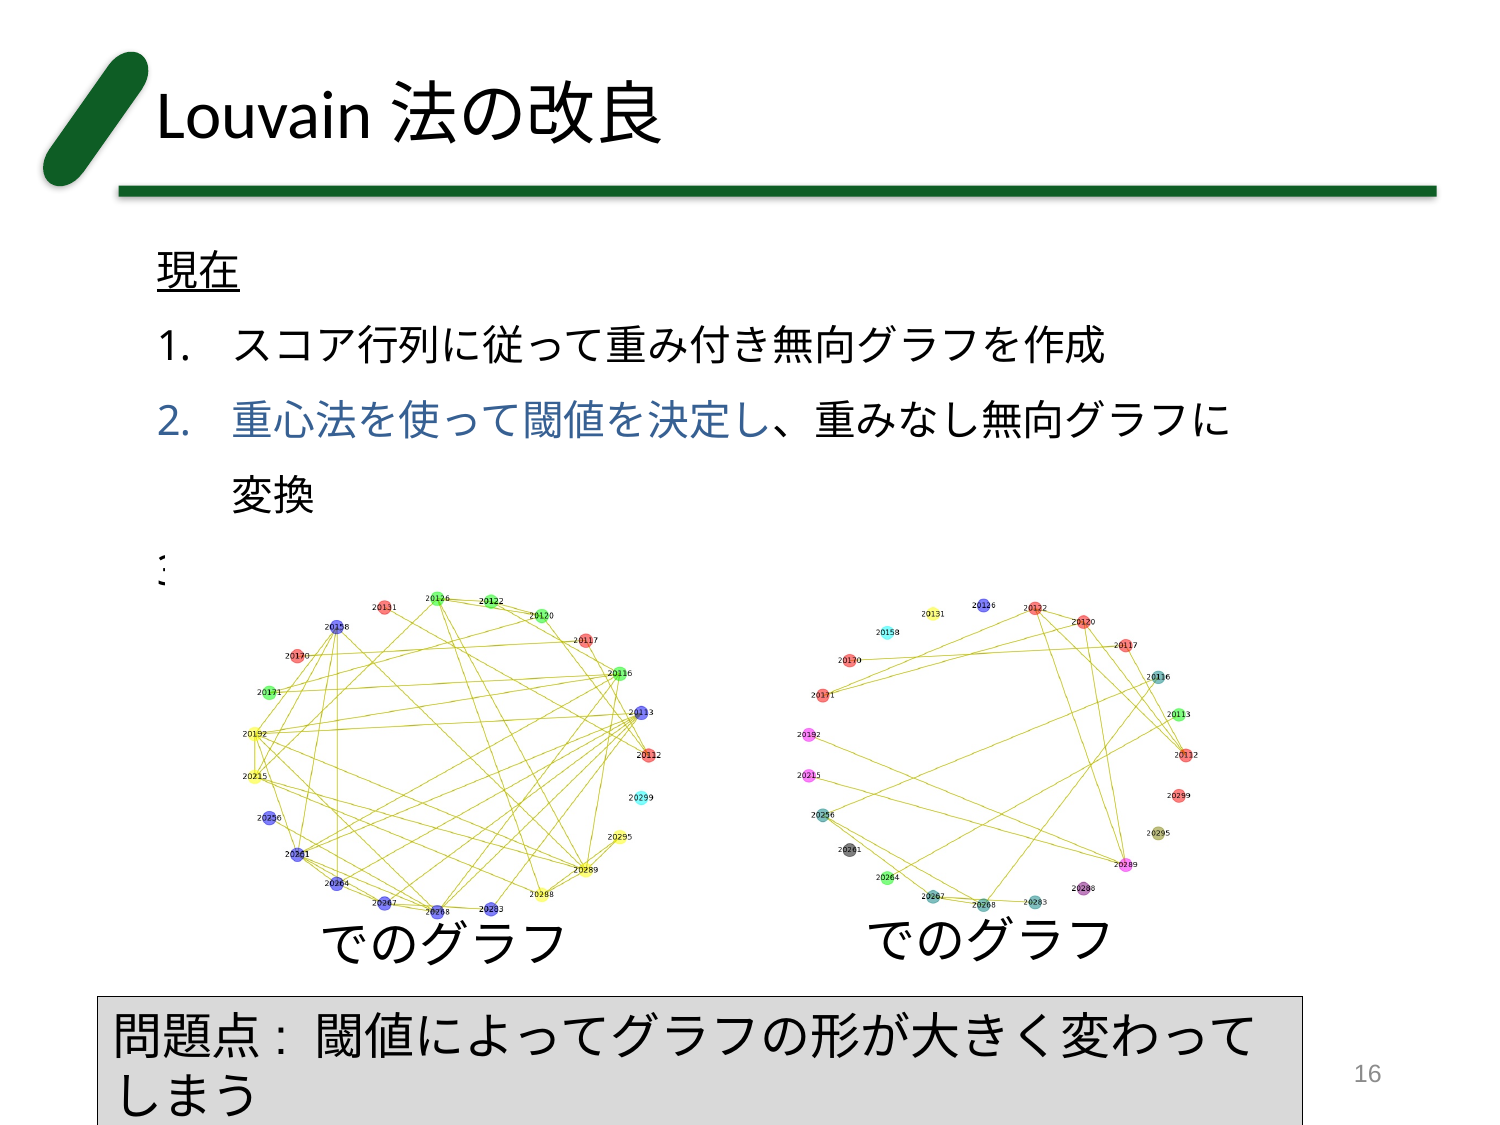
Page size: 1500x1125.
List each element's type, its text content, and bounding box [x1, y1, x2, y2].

slide_number 16 [1303, 1042, 1397, 1103]
text_box Louvain法の改良 [142, 62, 1425, 250]
text_box 問題点: 閾値によってグラフの形が大きく変わってしまう [97, 996, 1303, 1125]
text_box 現在 スコア行列に従って重み付き無向グラフを作成 重心法を使って閾値を決定し、重みなし無向グラフに変換 重みなし無向グラフを用いて，グラフクラスタリングを行う [142, 211, 1258, 677]
picture [165, 529, 1258, 977]
